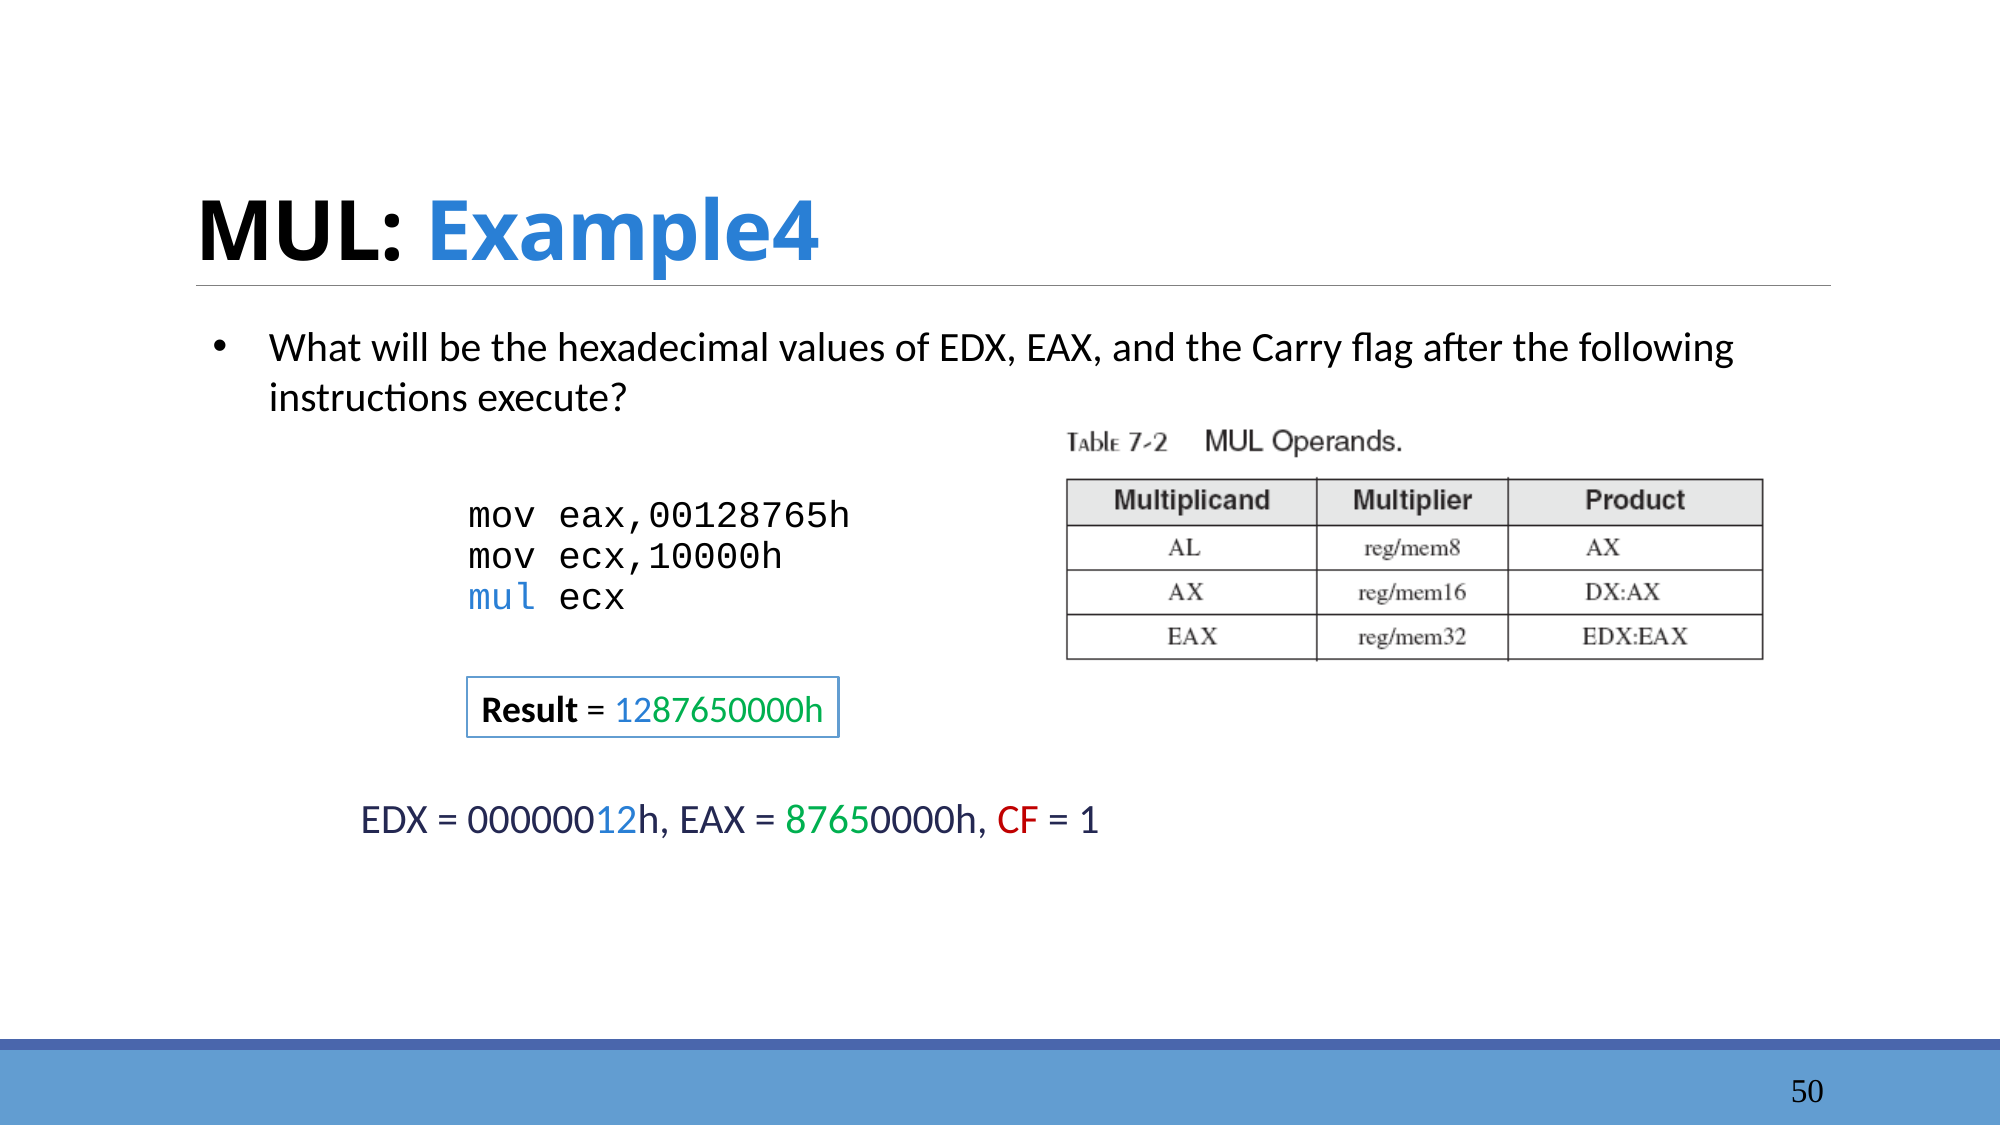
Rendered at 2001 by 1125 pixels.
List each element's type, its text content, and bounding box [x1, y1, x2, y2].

title MUL: Example4 [180, 47, 1830, 285]
slide_number 51 [1624, 1059, 1840, 1120]
text_box What will be the hexadecimal values of EDX, EAX, and the Carry flag after the following instructions execute? [197, 297, 1830, 443]
text_box EDX = 00000012h, EAX = 87650000h, CF = 1 [345, 769, 1396, 865]
picture [1030, 416, 1809, 676]
text_box Result = 1287650000h [466, 676, 840, 738]
text_box mov eax,00128765h mov ecx,10000h mul ecx [445, 479, 1027, 642]
